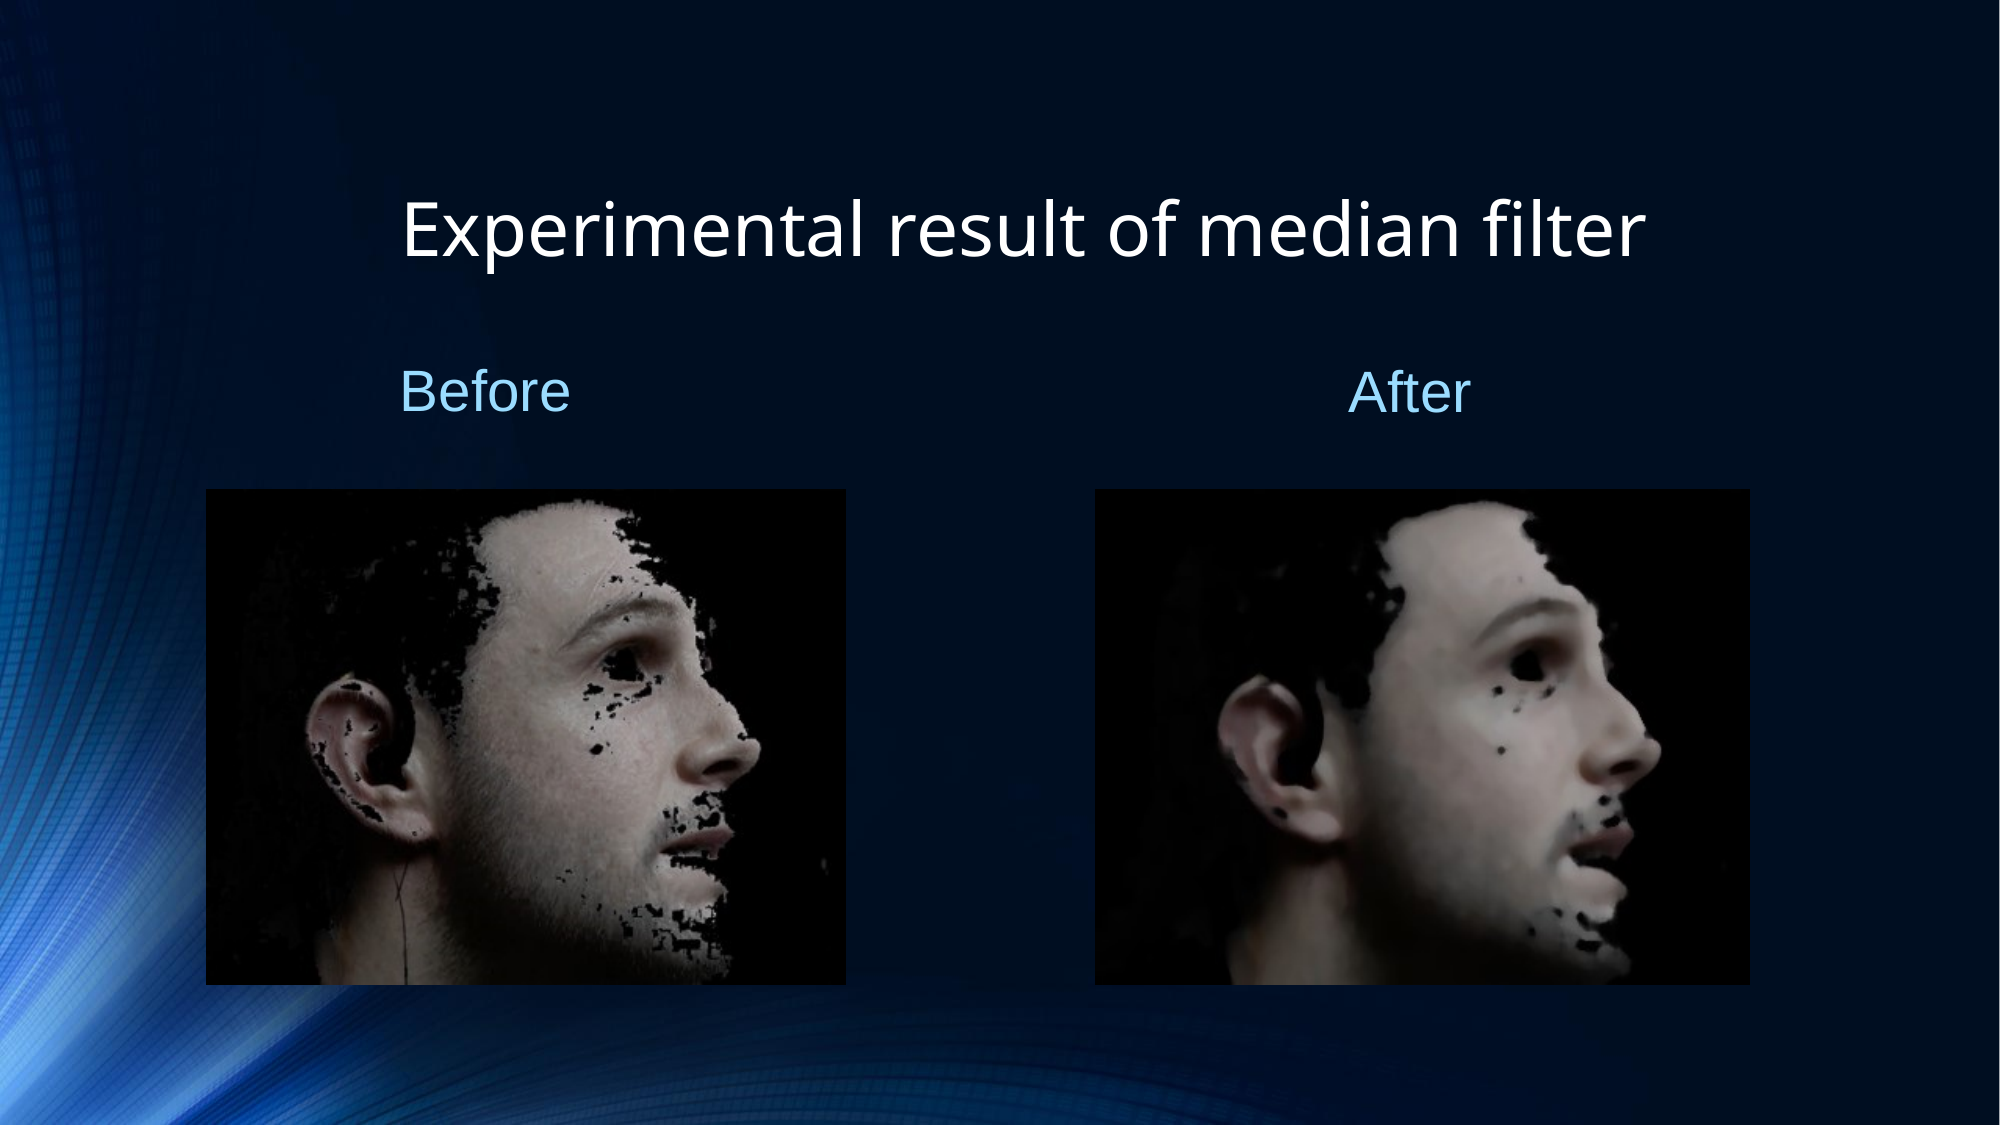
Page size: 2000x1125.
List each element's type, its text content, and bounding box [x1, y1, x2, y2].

title Experimental result of median filter [385, 62, 1886, 288]
picture [0, 0, 2000, 1125]
text_box After [1334, 346, 1750, 432]
text_box Before [385, 345, 801, 431]
